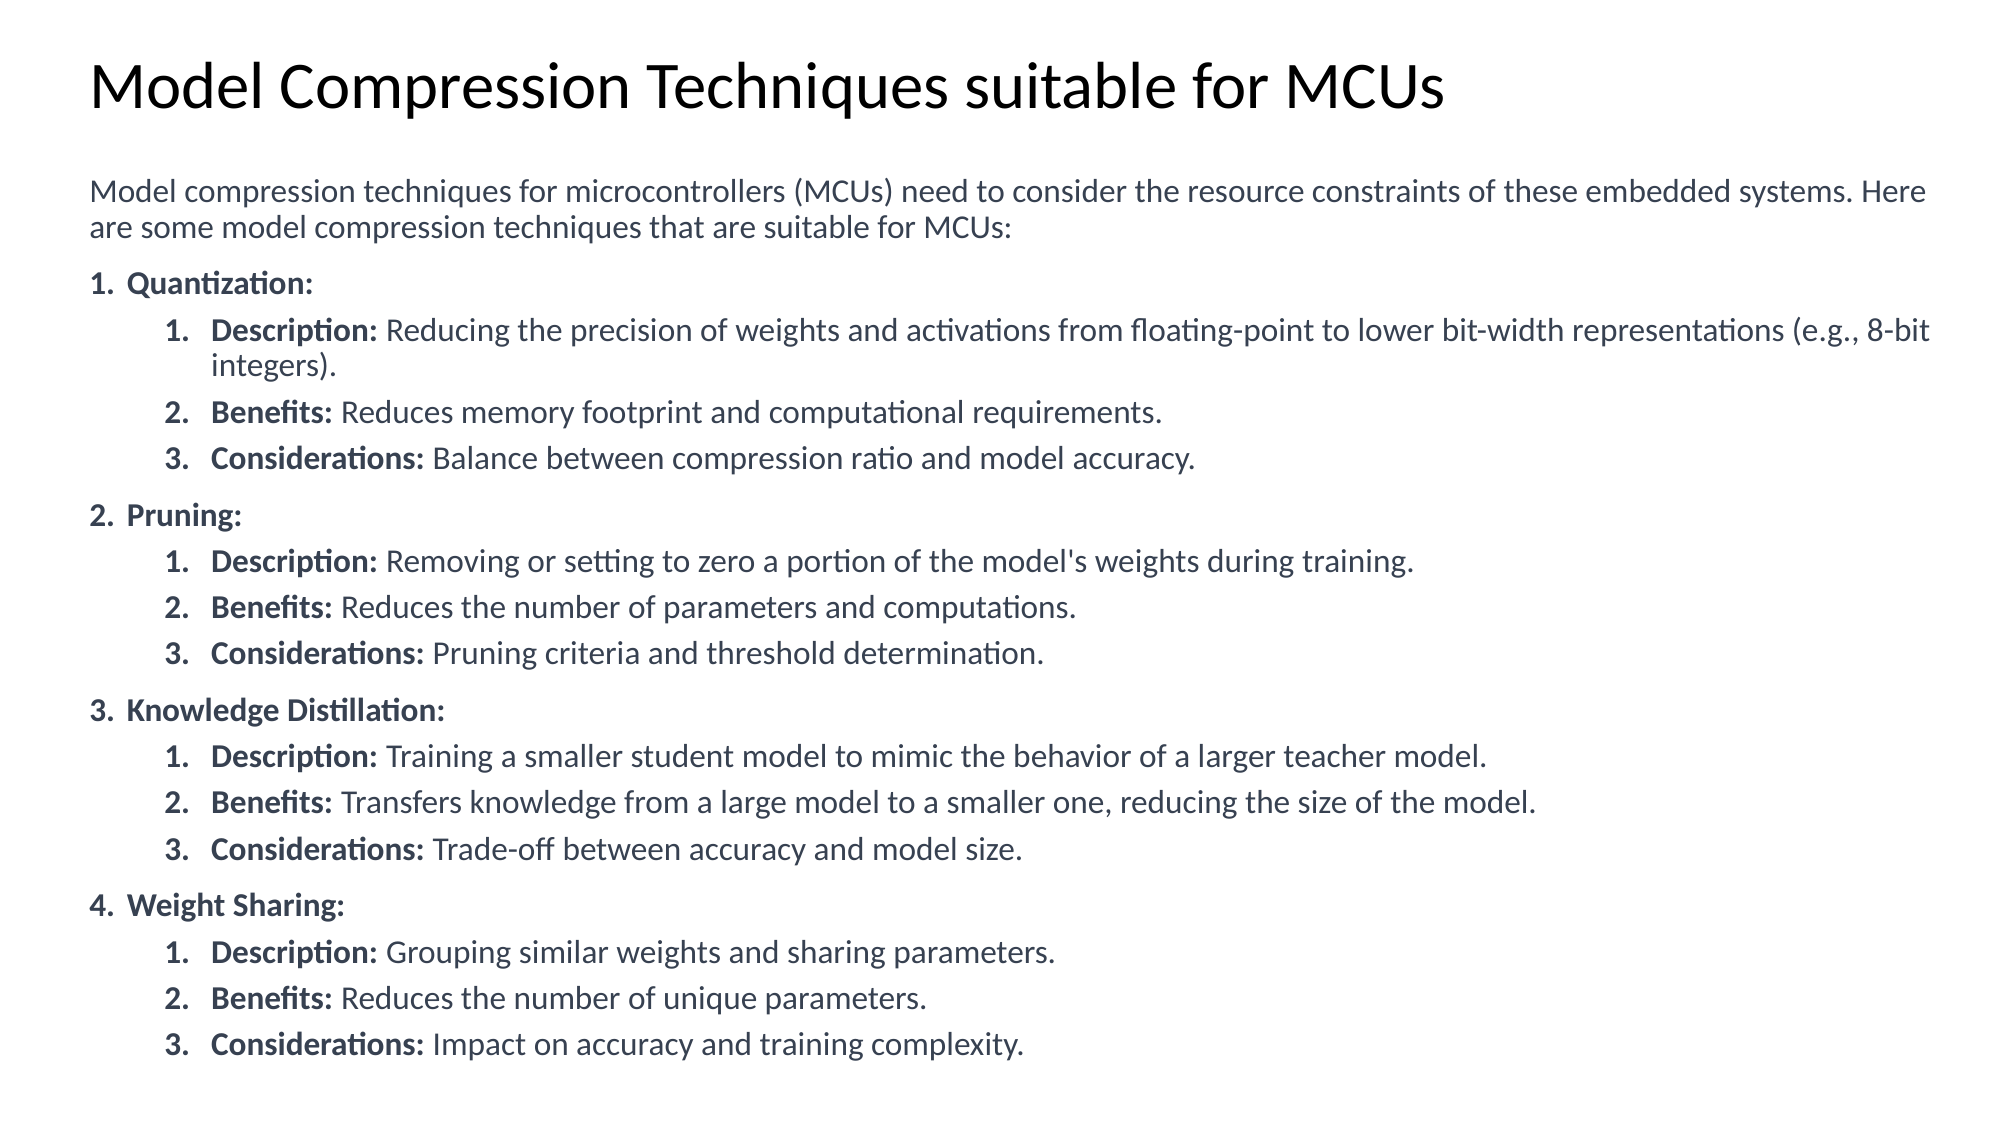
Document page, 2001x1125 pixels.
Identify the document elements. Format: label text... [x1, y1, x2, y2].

list Model compression techniques for microcontrollers (MCUs) need to consider the resource constraints of these embedded systems. Here are some model compression techniques that are suitable for MCUs: Quantization: Description: Reducing the precision of weights and activations from floating-point to lower bit-width representations (e.g., 8-bit integers). Benefits: Reduces memory footprint and computational requirements. Considerations: Balance between compression ratio and model accuracy. Pruning: Description: Removing or setting to zero a portion of the model's weights during training. Benefits: Reduces the number of parameters and computations. Considerations: Pruning criteria and threshold determination. Knowledge Distillation: Description: Training a smaller student model to mimic the behavior of a larger teacher model. Benefits: Transfers knowledge from a large model to a smaller one, reducing the size of the model. Considerations: Trade-off between accuracy and model size. Weight Sharing: Description: Grouping similar weights and sharing parameters. Benefits: Reduces the number of unique parameters. Considerations: Impact on accuracy and training complexity. [74, 166, 1950, 1094]
title Model Compression Techniques suitable for MCUs [74, 31, 1950, 143]
